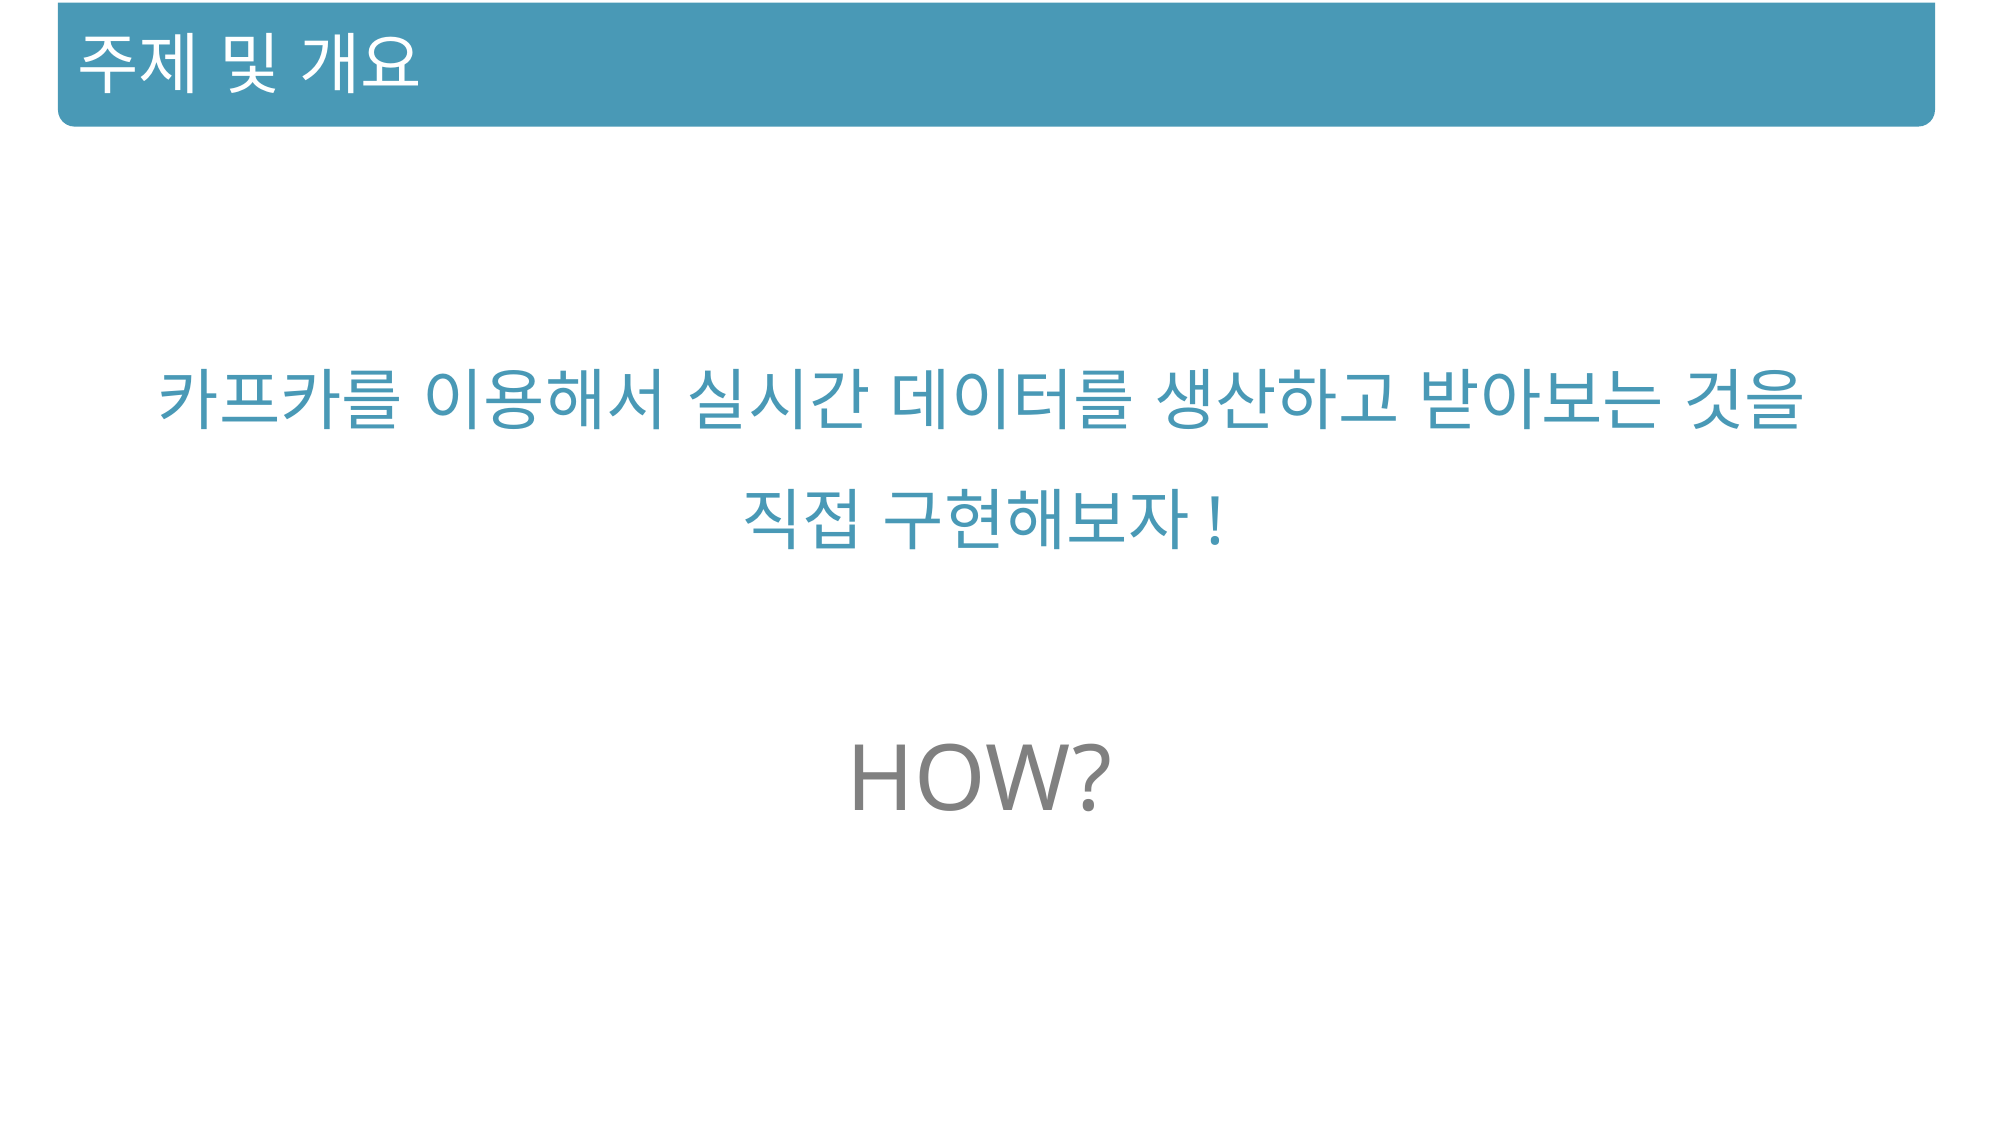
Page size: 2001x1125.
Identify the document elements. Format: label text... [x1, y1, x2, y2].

text_box 주제 및 개요 [56, 1, 1937, 128]
text_box HOW? [831, 655, 1169, 836]
text_box 카프카를 이용해서 실시간 데이터를 생산하고 받아보는 것을 직접 구현해보자! [117, 310, 1849, 565]
